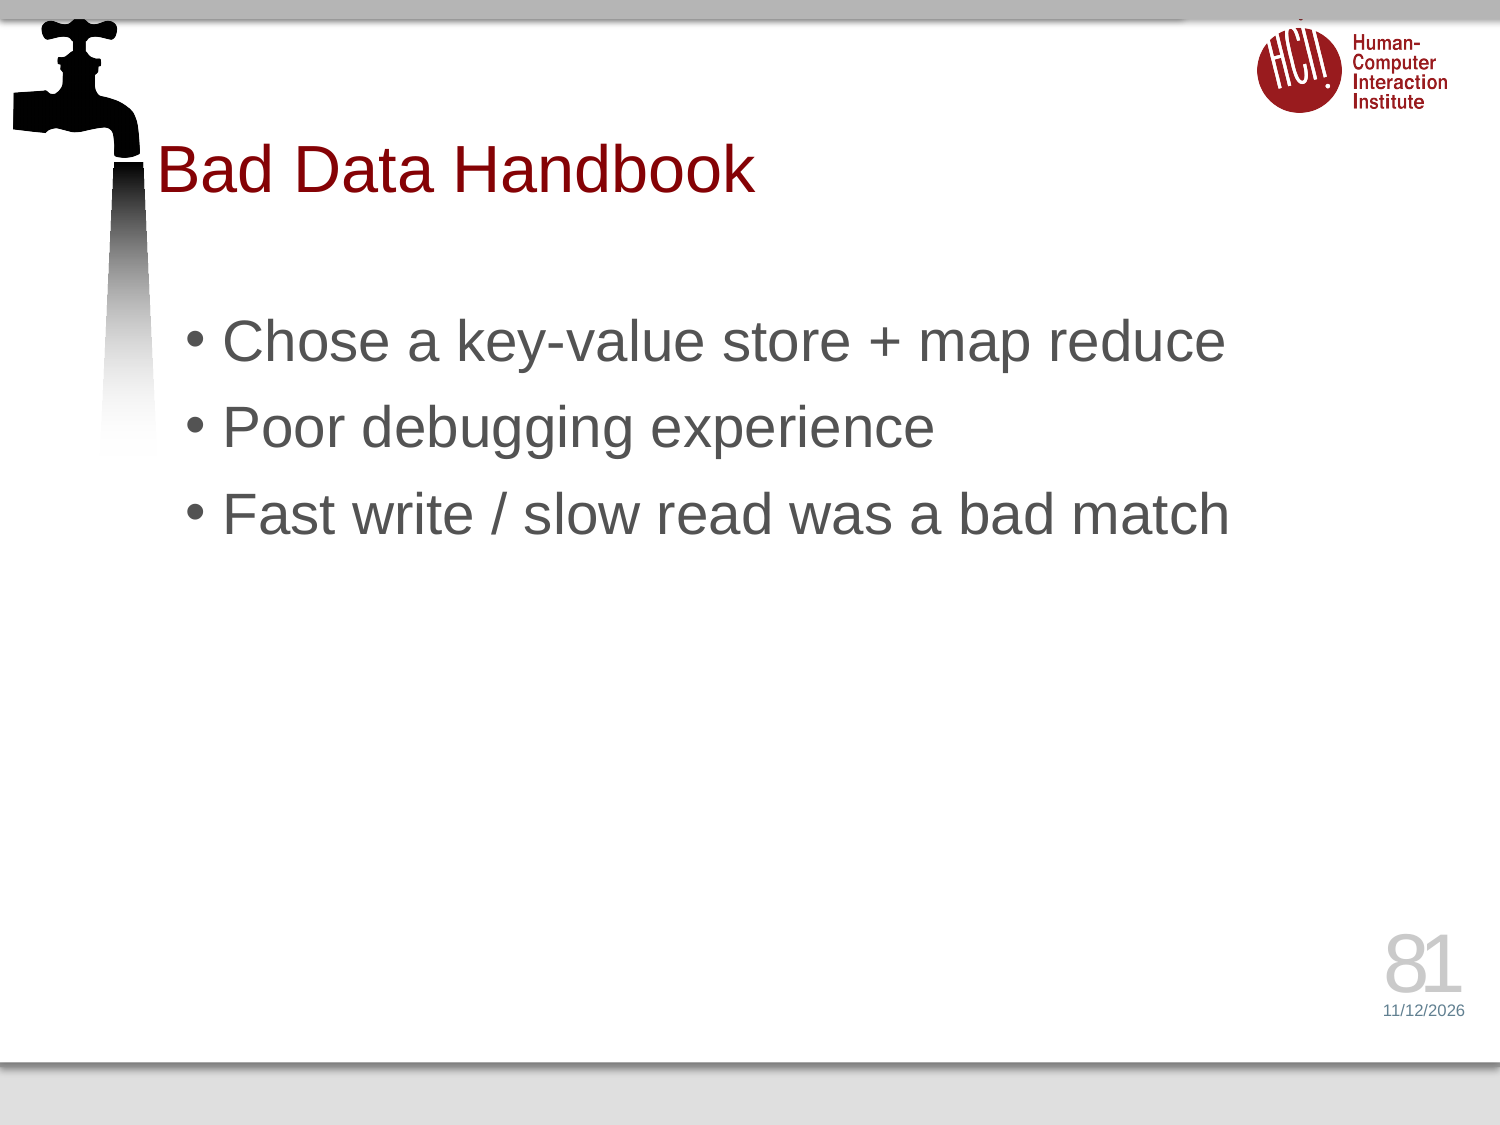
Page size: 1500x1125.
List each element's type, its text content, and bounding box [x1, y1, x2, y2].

slide_number 81 [1369, 924, 1479, 1009]
picture [1257, 20, 1447, 113]
picture [13, 20, 140, 158]
title Bad Data Handbook [156, 50, 1316, 214]
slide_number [1369, 1009, 1479, 1020]
list Chose a key-value store + map reduce Poor debugging experience Fast write / slow read was a bad match [185, 303, 1342, 1022]
